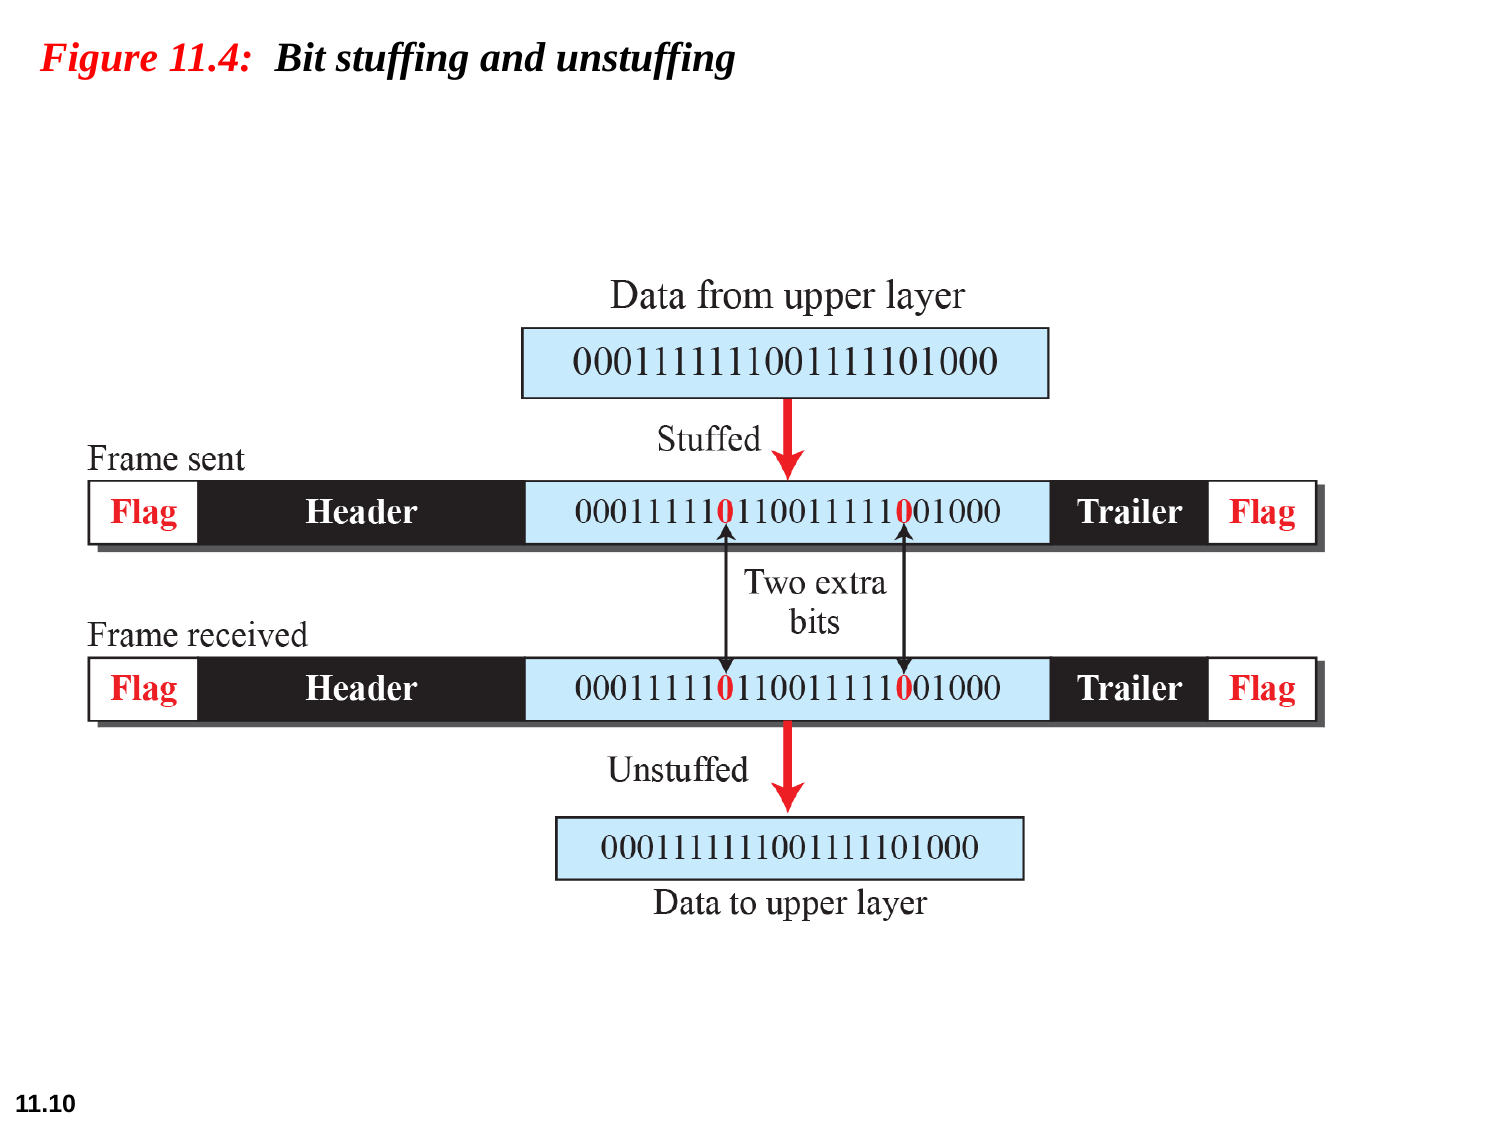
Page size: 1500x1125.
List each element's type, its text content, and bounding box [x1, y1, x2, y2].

text_box 11.‹#› [0, 1049, 313, 1125]
picture [87, 274, 1326, 813]
picture [555, 816, 1026, 926]
text_box Figure 11.4: Bit stuffing and unstuffing [24, 22, 1363, 87]
